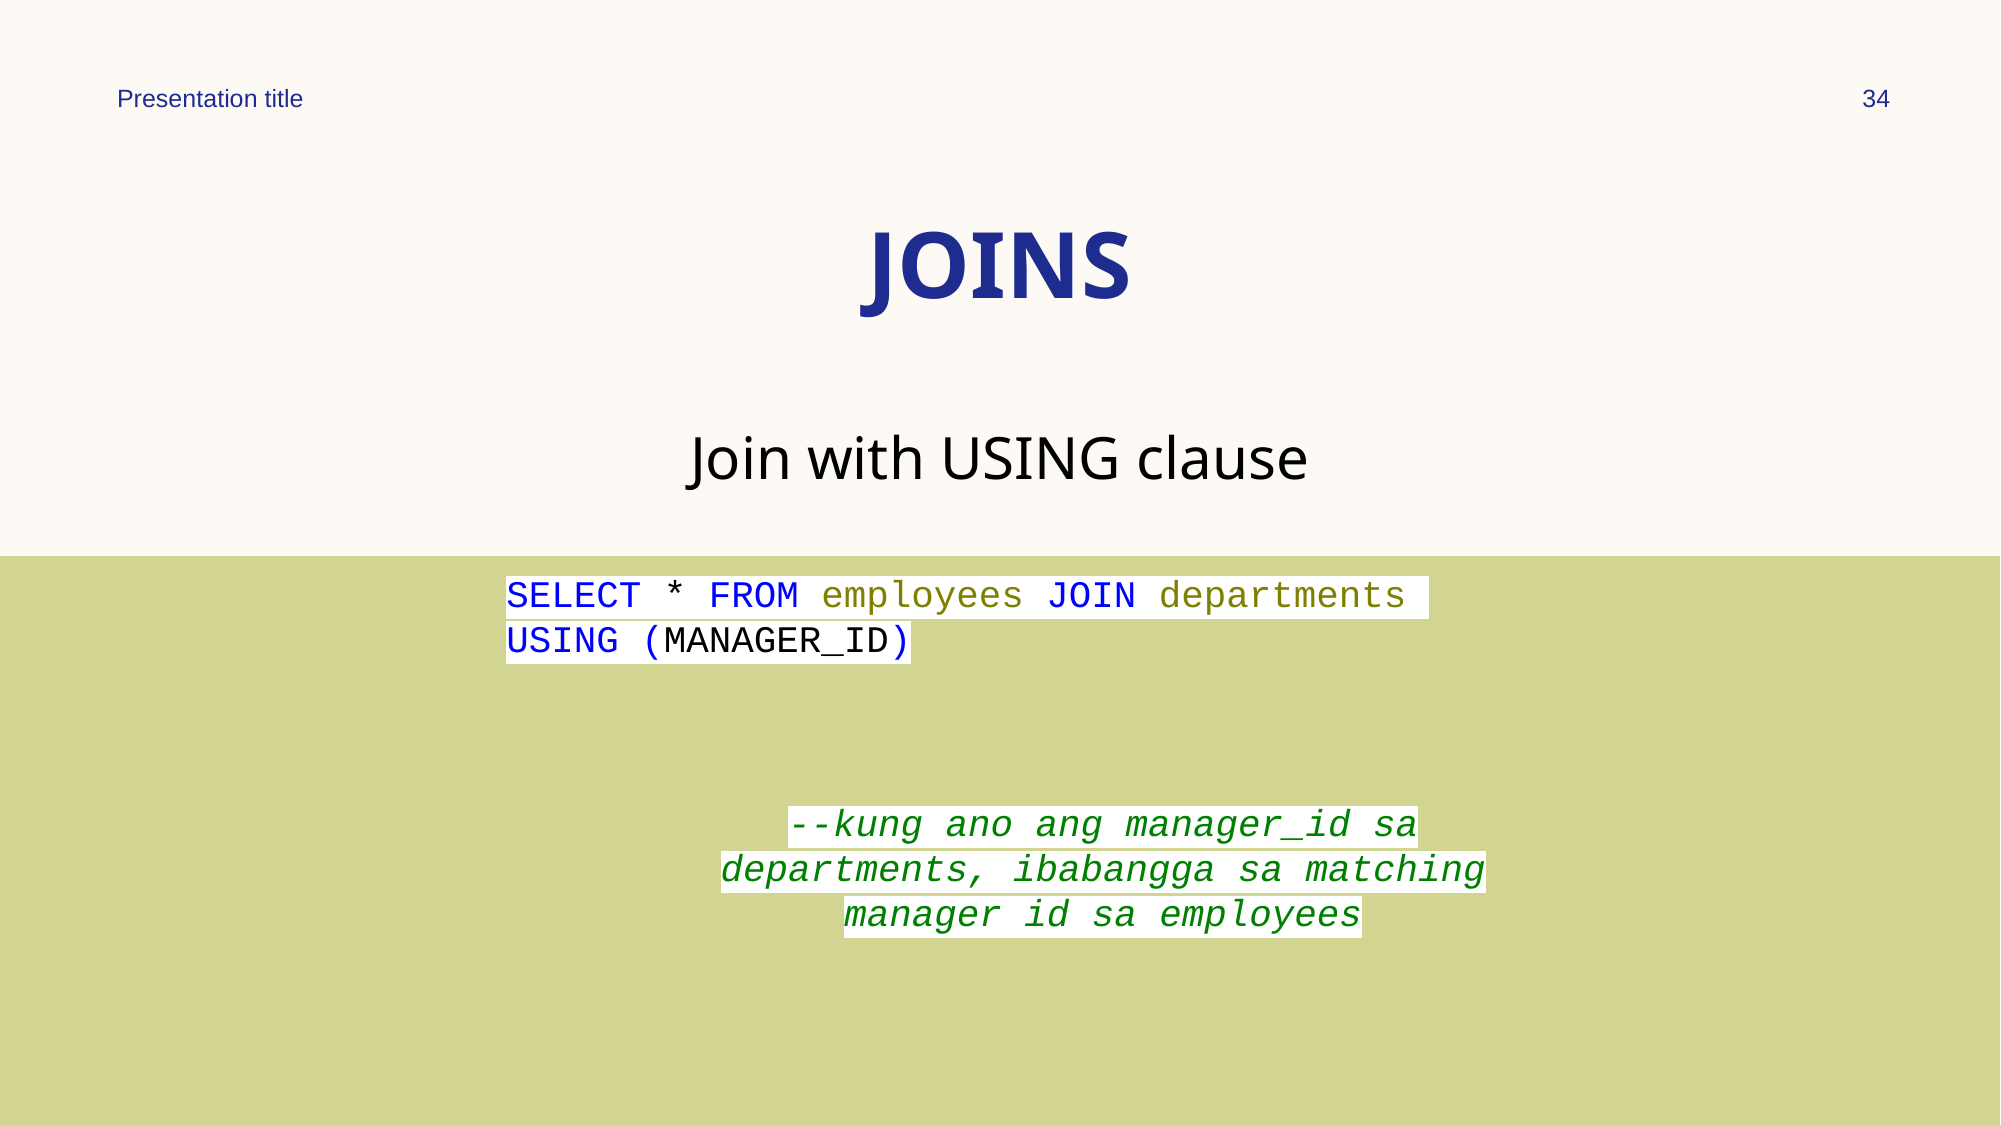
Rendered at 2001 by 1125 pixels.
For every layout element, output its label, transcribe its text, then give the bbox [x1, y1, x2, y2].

slide_number 34 [1795, 75, 1958, 120]
title JOINS [124, 199, 1875, 326]
footer Presentation title [101, 75, 627, 120]
text_box --kung ano ang manager_id sa departments, ibabangga sa matching manager id sa employees [696, 791, 1510, 942]
text_box SELECT * FROM employees JOIN departments USING (MANAGER_ID) [491, 562, 1871, 668]
text_box Join with USING clause [592, 413, 1407, 499]
